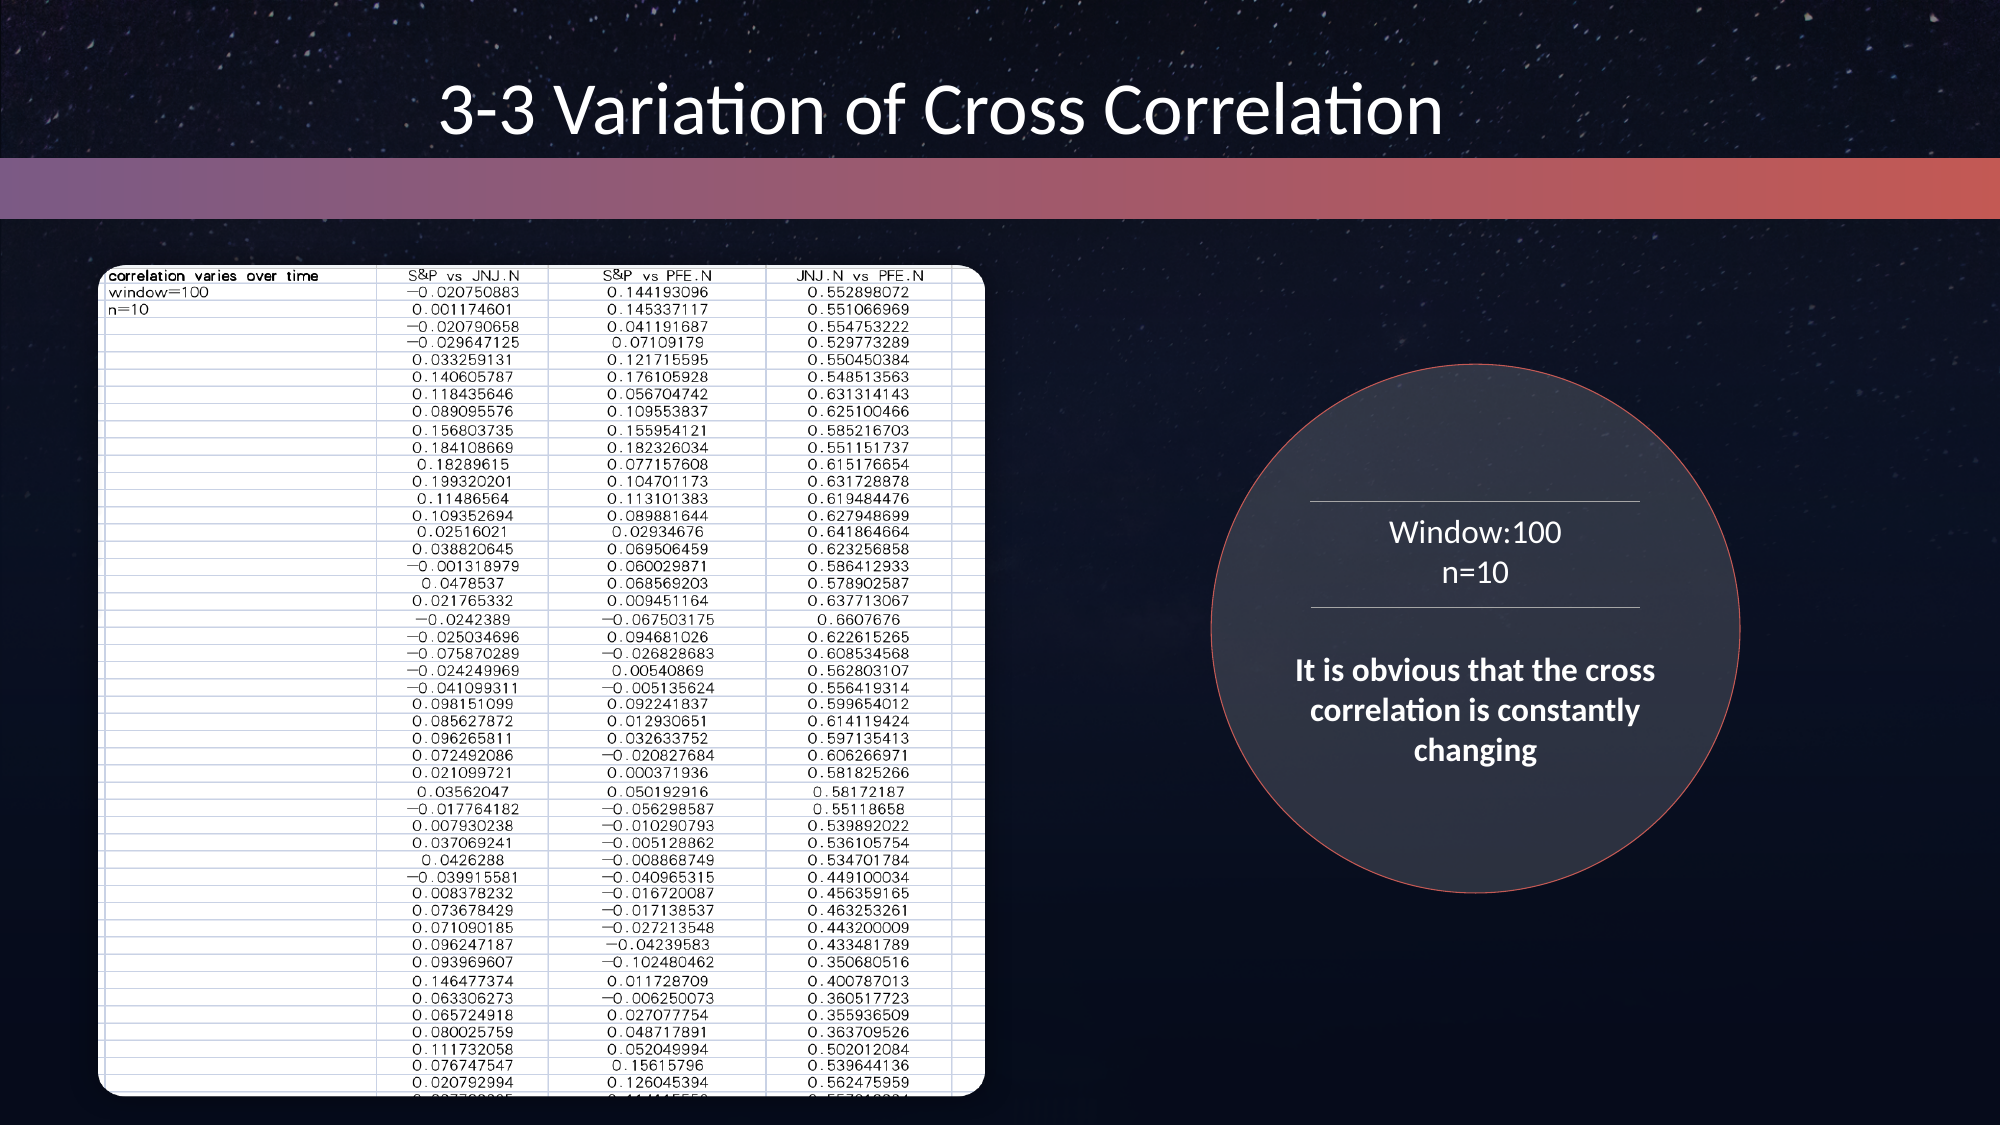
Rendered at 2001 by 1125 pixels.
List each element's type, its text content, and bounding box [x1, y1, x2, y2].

text_box [1210, 363, 1742, 895]
picture [0, 219, 2000, 1125]
text_box [0, 157, 2000, 219]
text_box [1279, 501, 1672, 778]
picture [0, 0, 2000, 157]
text_box 3-3 Variation of Cross Correlation [423, 52, 1576, 158]
